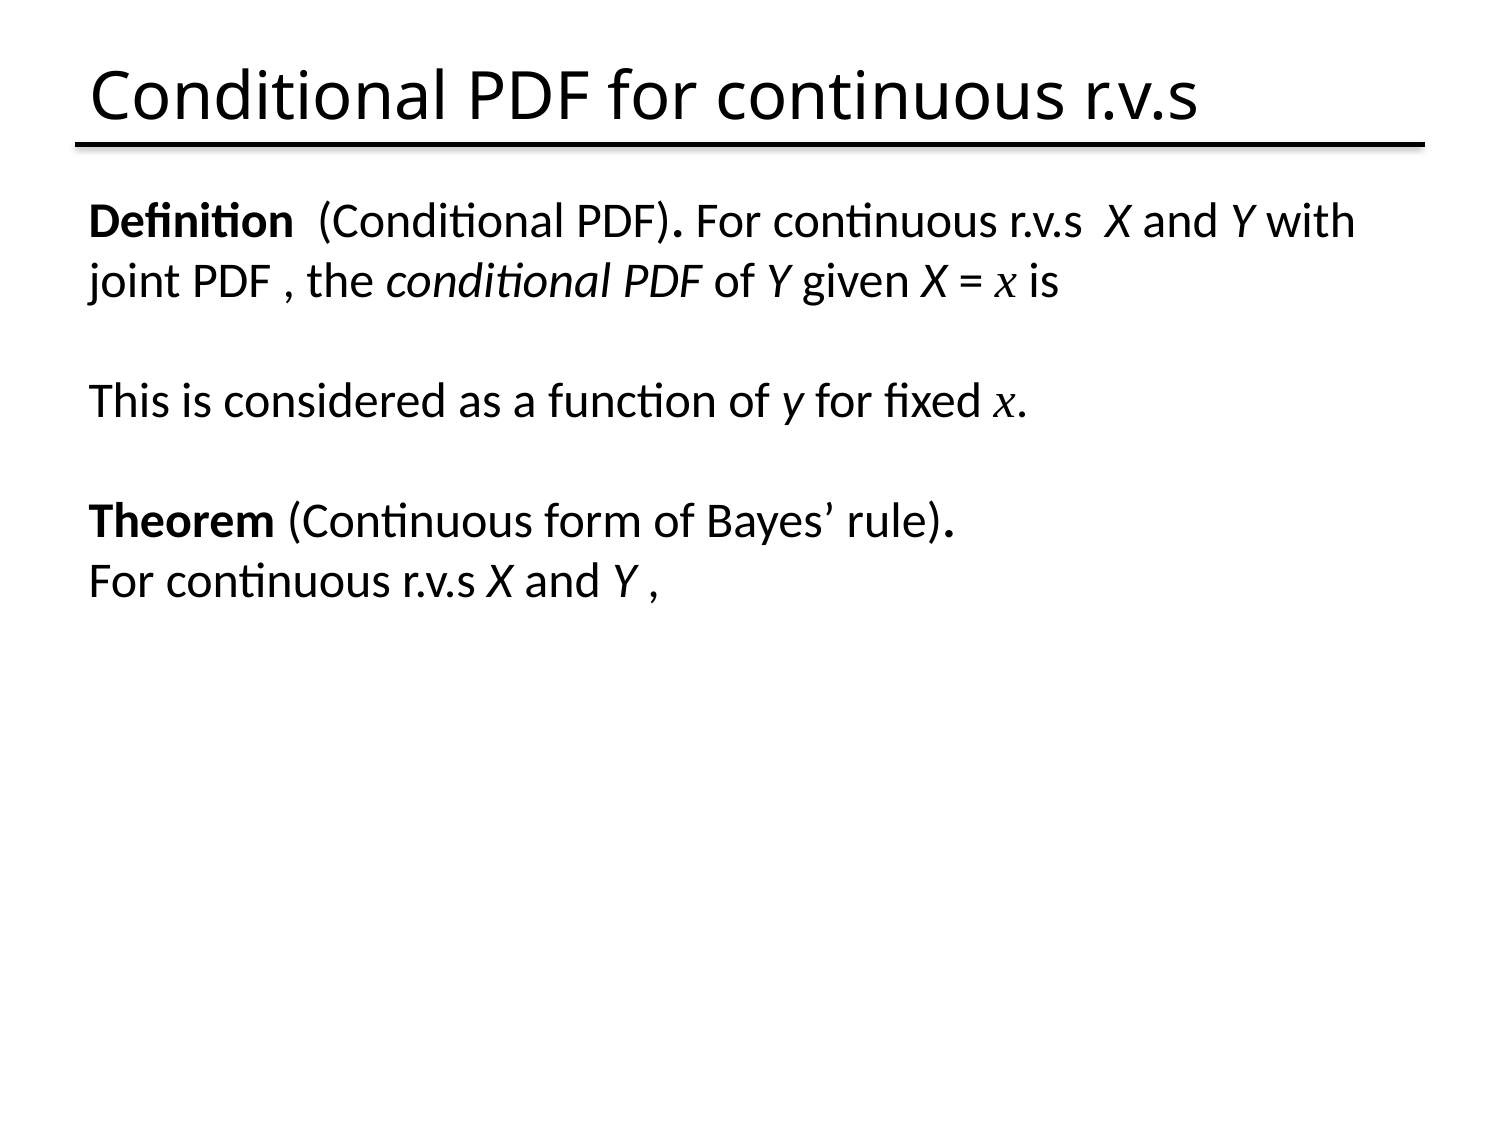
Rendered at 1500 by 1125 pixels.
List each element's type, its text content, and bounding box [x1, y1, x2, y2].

title Conditional PDF for continuous r.v.s [75, 45, 1425, 145]
